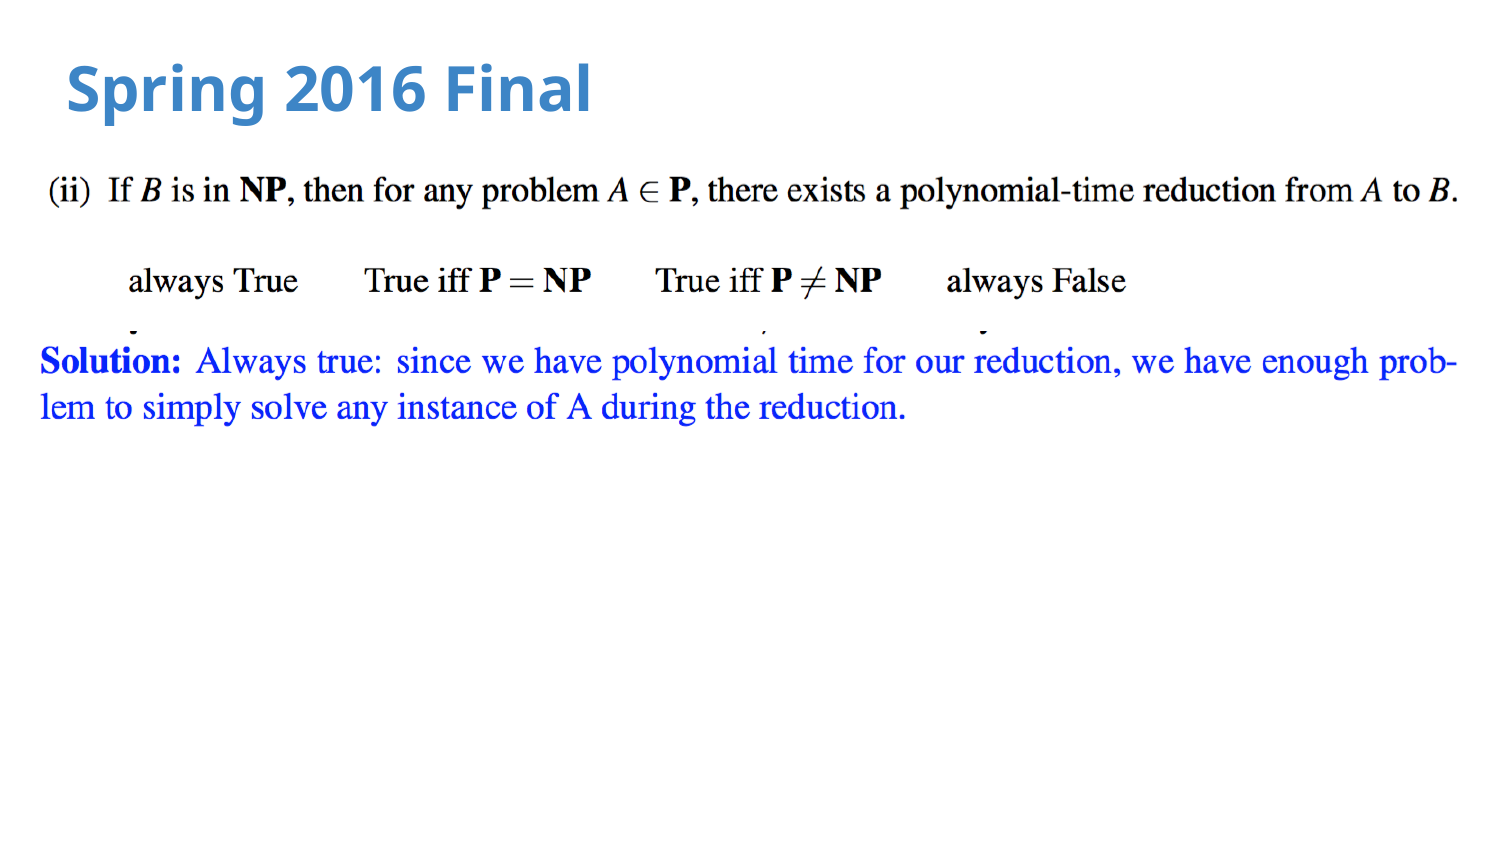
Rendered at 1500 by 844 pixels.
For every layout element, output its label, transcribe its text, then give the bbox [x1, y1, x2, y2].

picture [24, 153, 1476, 307]
title Spring 2016 Final [51, 34, 1449, 129]
picture [24, 331, 1476, 450]
